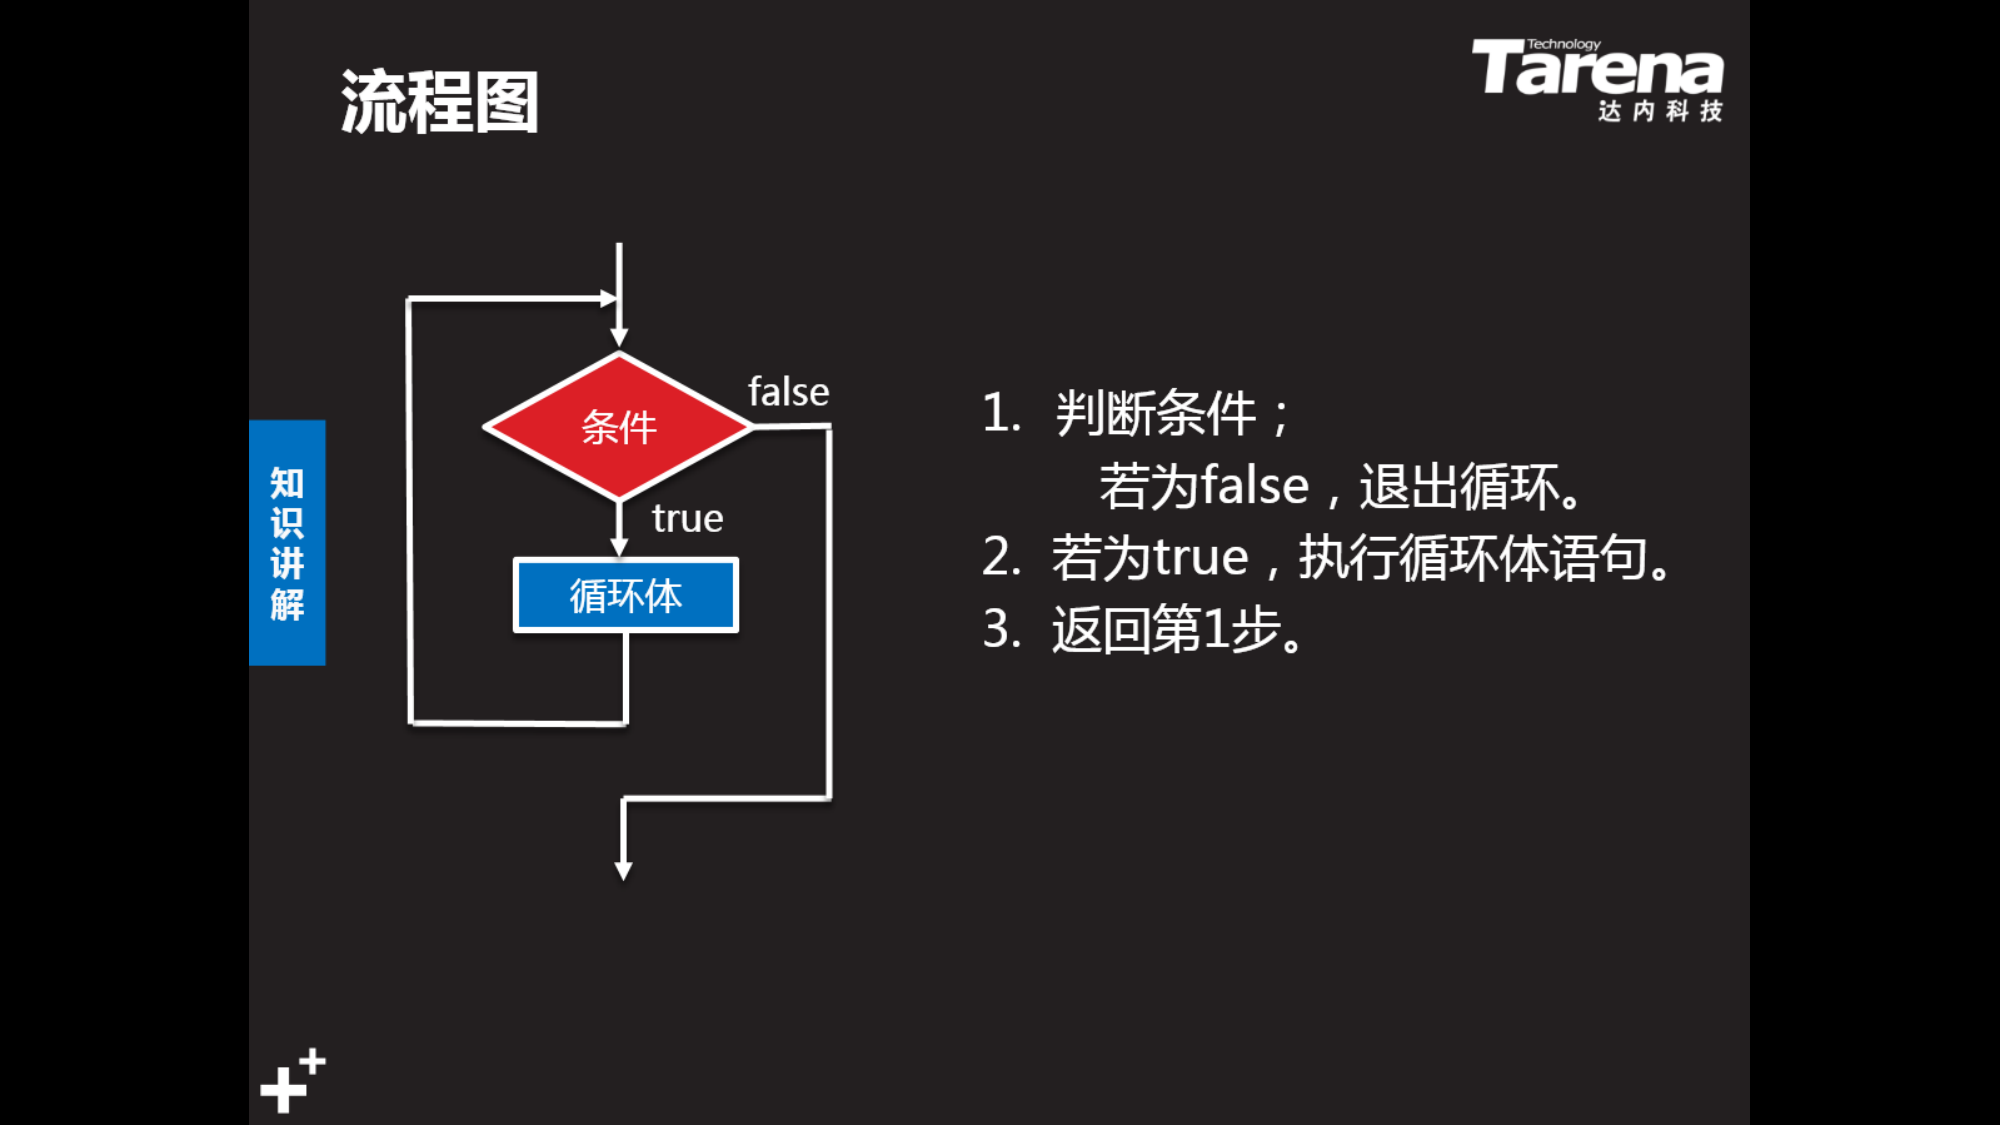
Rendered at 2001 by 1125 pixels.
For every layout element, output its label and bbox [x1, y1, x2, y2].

picture [249, 0, 1750, 1125]
